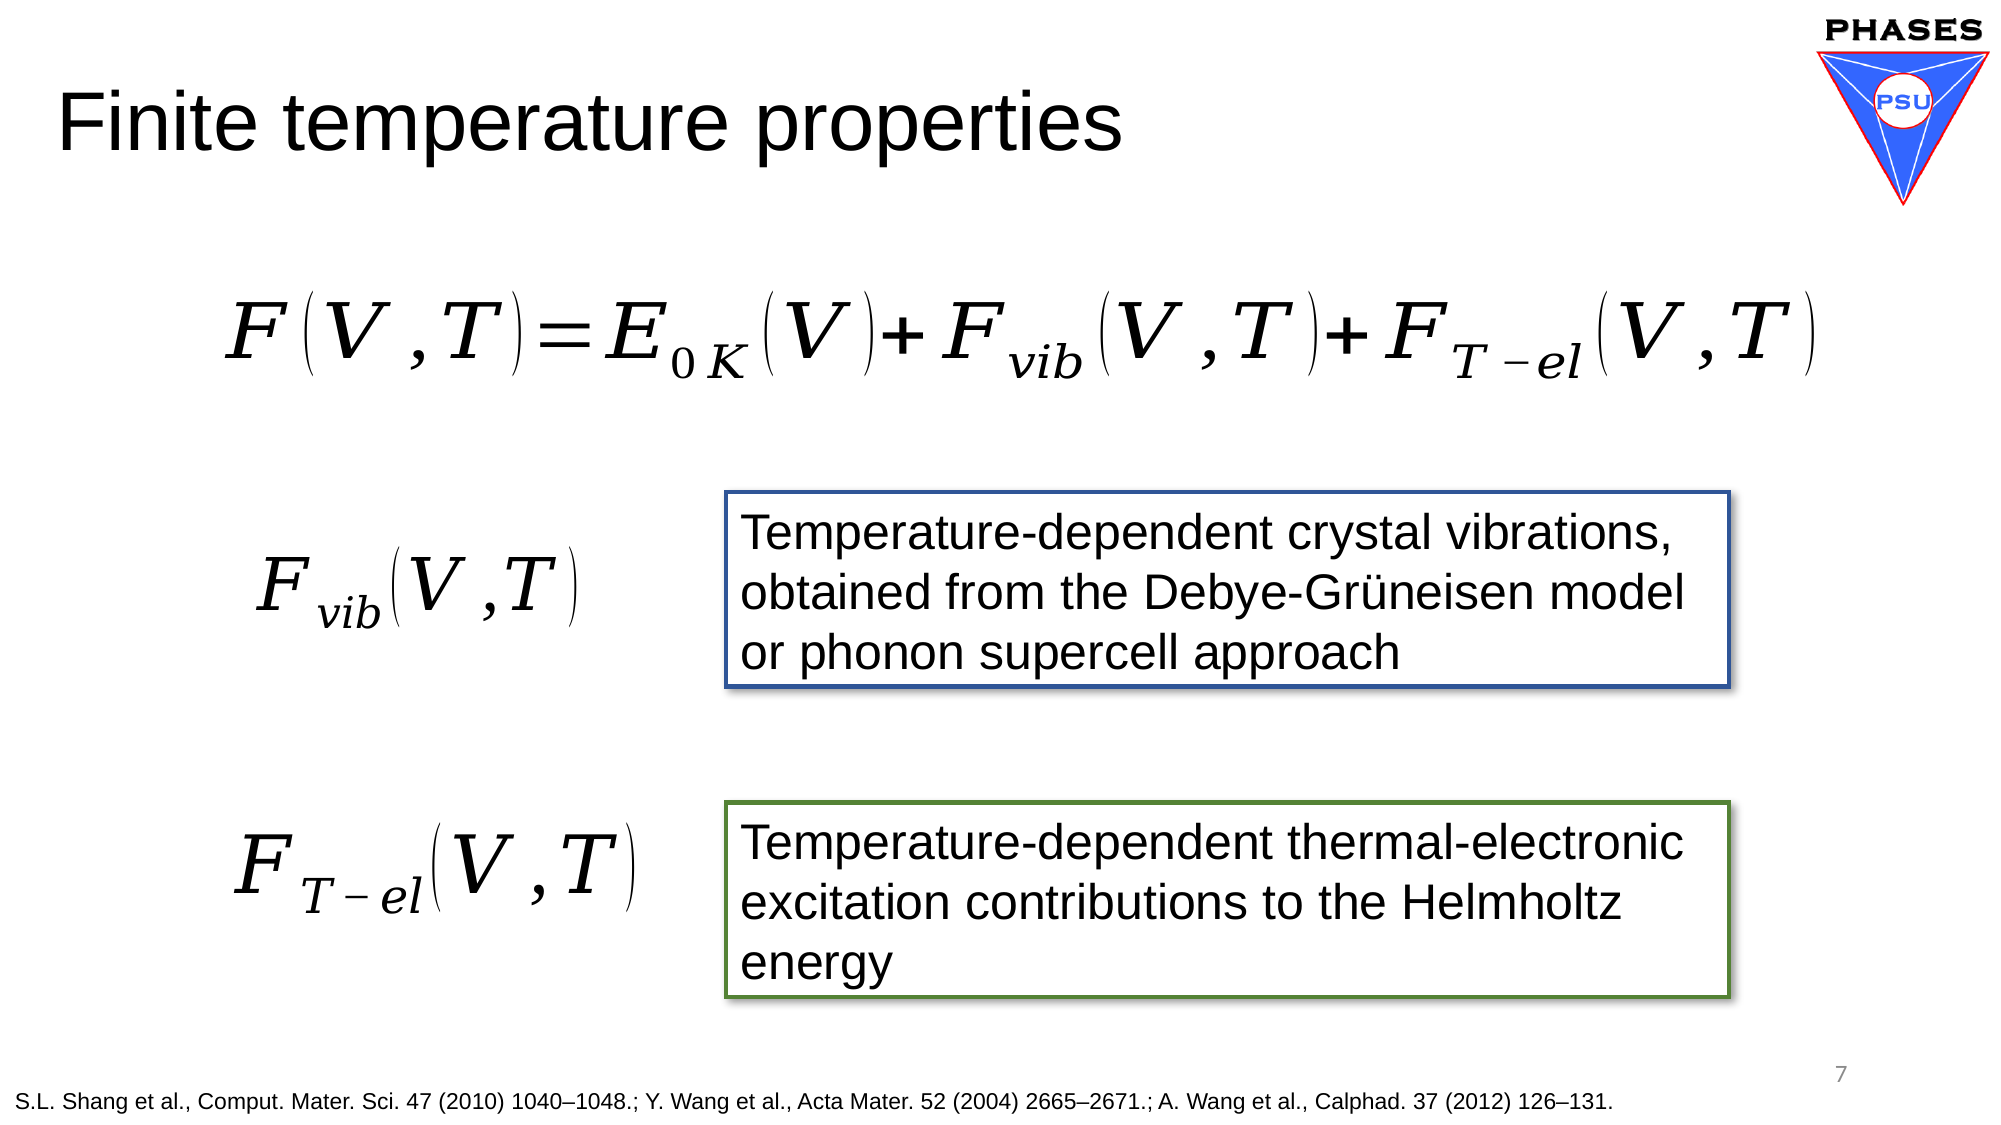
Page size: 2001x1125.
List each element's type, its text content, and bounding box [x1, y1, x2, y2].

text_box Temperature-dependent crystal vibrations, obtained from the Debye-Grüneisen model or phonon supercell approach [725, 491, 1730, 687]
title Finite temperature properties [41, 14, 1766, 233]
text_box S.L. Shang et al., Comput. Mater. Sci. 47 (2010) 1040–1048.; Y. Wang et al., Acta Mater. 52 (2004) 2665–2671.; A. Wang et al., Calphad. 37 (2012) 126–131. [0, 1079, 1968, 1122]
slide_number 7 [1412, 1042, 1863, 1103]
text_box Temperature-dependent thermal-electronic excitation contributions to the Helmholtz energy [725, 802, 1730, 998]
picture [1816, 18, 1990, 206]
